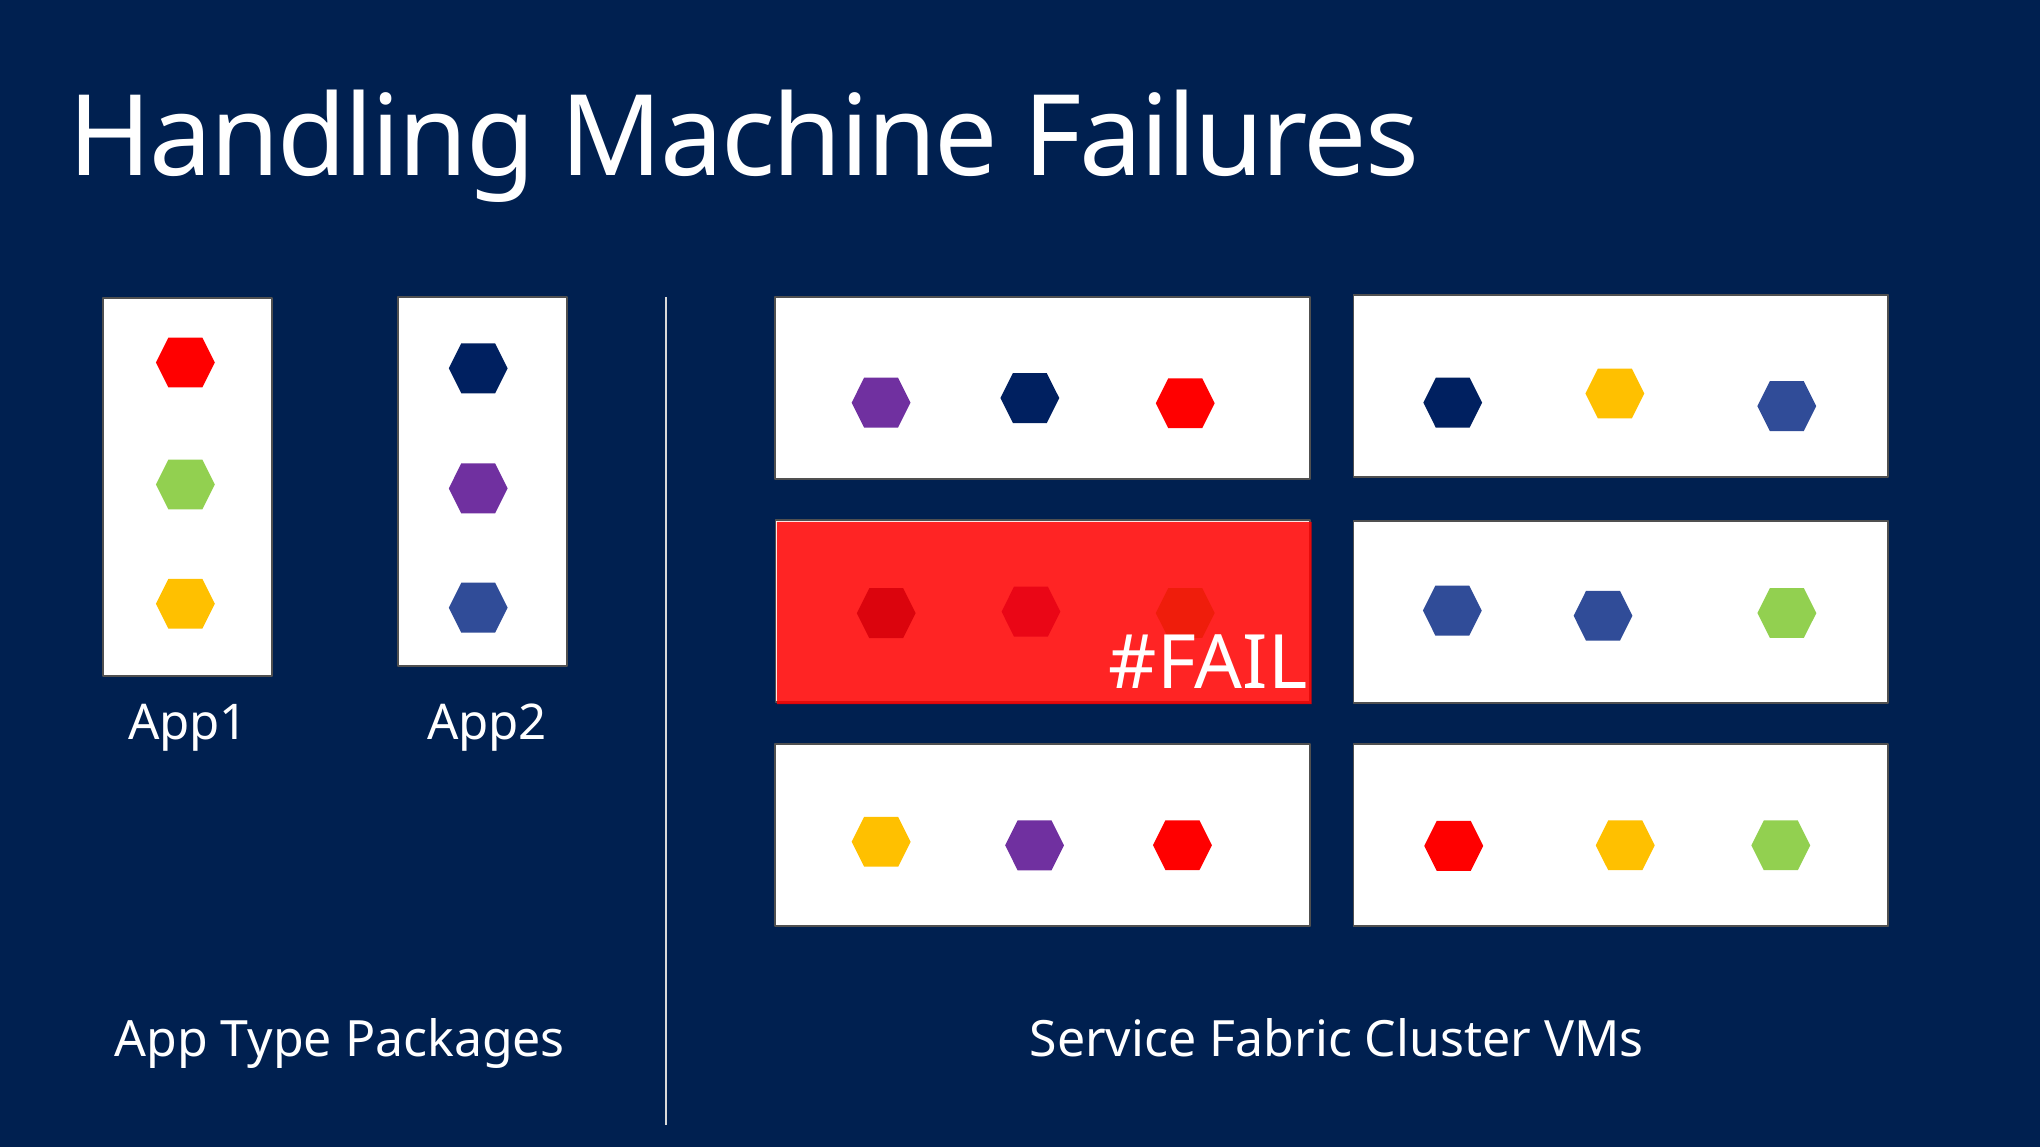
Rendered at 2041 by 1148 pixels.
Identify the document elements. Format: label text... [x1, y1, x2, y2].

text_box [155, 578, 216, 630]
text_box App2 [397, 673, 594, 774]
title Handling Machine Failures [44, 63, 1957, 212]
text_box [1004, 819, 1065, 872]
text_box Service Fabric Cluster VMs [717, 989, 1957, 1092]
text_box App1 [98, 673, 295, 774]
text_box [1152, 819, 1213, 871]
text_box [448, 581, 509, 634]
text_box [1422, 584, 1483, 637]
text_box [1756, 380, 1817, 432]
text_box [1756, 587, 1818, 639]
text_box [1353, 743, 1889, 927]
text_box [1353, 520, 1889, 704]
text_box [774, 296, 1311, 480]
text_box [774, 743, 1311, 927]
text_box [1155, 377, 1216, 429]
text_box [1750, 819, 1811, 872]
text_box App Type Packages [44, 989, 636, 1092]
text_box [448, 342, 509, 395]
text_box #FAIL [1078, 600, 1361, 730]
text_box [776, 521, 1313, 705]
text_box [851, 376, 912, 429]
text_box [1422, 376, 1483, 429]
text_box [1353, 294, 1889, 478]
text_box [155, 458, 216, 511]
text_box [851, 816, 912, 868]
text_box [999, 372, 1060, 424]
text_box [1584, 367, 1646, 420]
text_box [1572, 590, 1634, 642]
text_box [448, 462, 509, 515]
text_box [397, 296, 568, 667]
text_box [1595, 819, 1656, 872]
text_box [102, 297, 273, 673]
text_box [155, 336, 216, 389]
text_box [1423, 820, 1484, 872]
